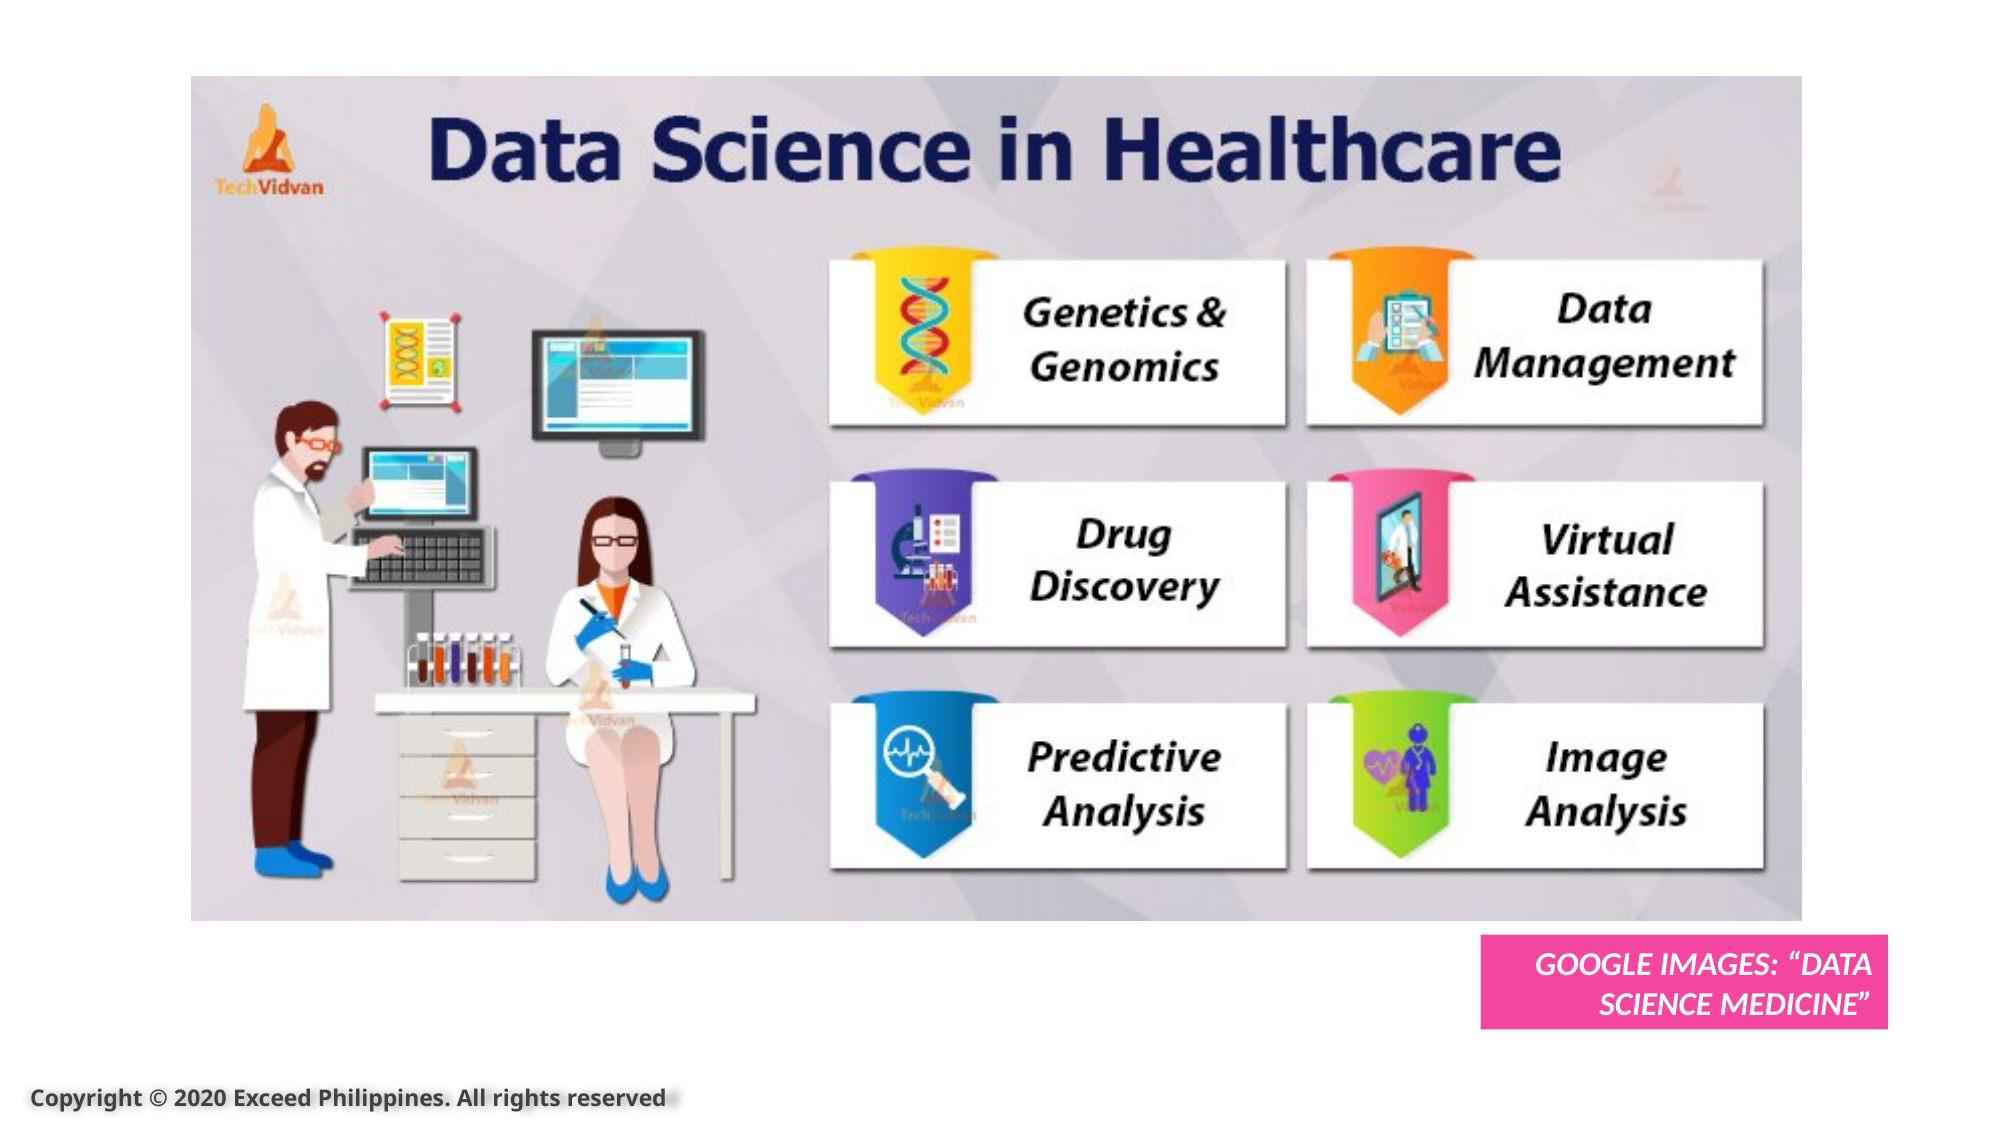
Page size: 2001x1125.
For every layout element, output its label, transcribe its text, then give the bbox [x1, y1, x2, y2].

picture [190, 76, 1802, 921]
text_box GOOGLE IMAGES: “DATA SCIENCE MEDICINE” [1480, 934, 1889, 1030]
text_box Copyright © 2020 Exceed Philippines. All rights reserved [15, 1075, 1260, 1118]
